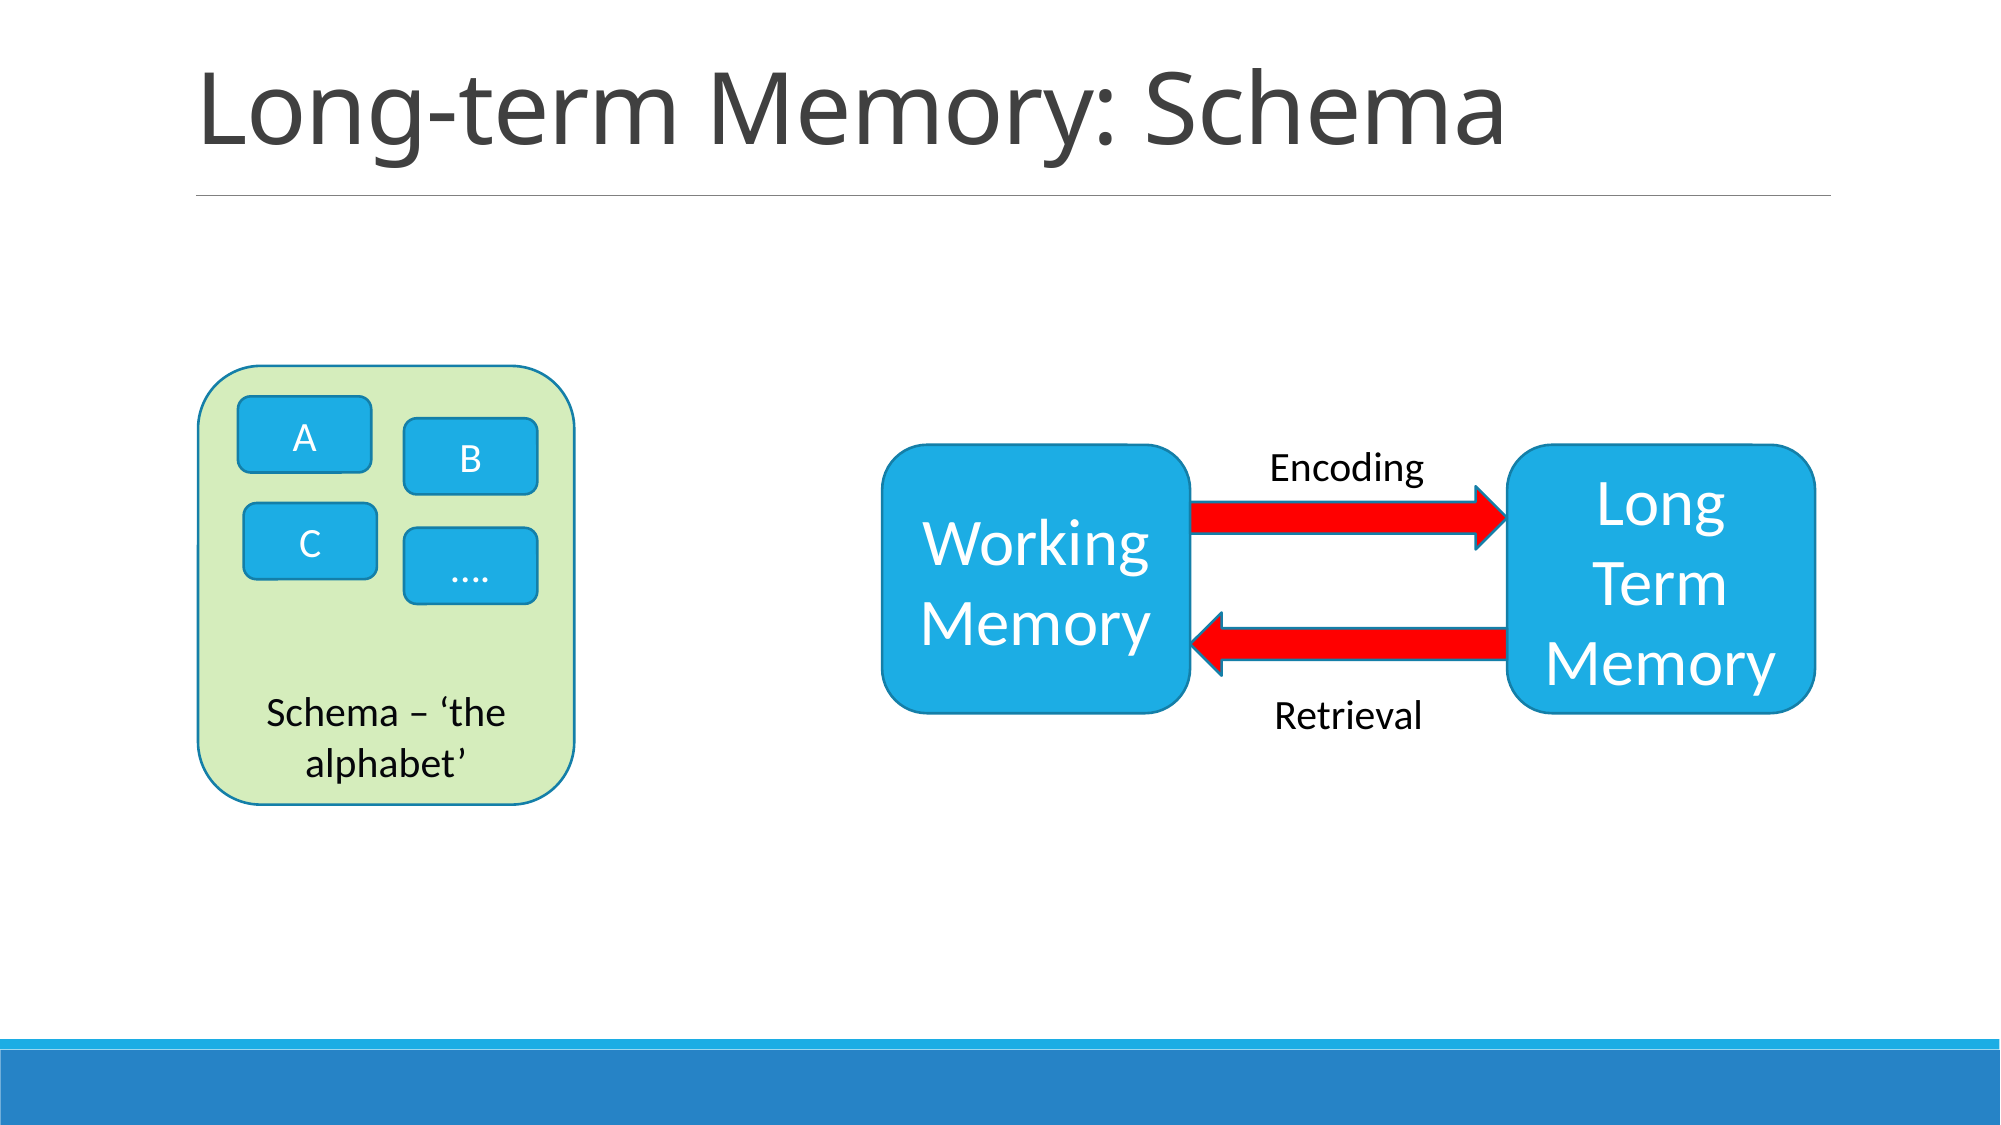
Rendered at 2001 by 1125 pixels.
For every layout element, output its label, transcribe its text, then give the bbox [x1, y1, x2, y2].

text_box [881, 432, 1816, 747]
text_box Schema – ‘the alphabet’ [196, 364, 576, 806]
title Long-term Memory: Schema [180, 47, 1830, 173]
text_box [237, 395, 538, 605]
